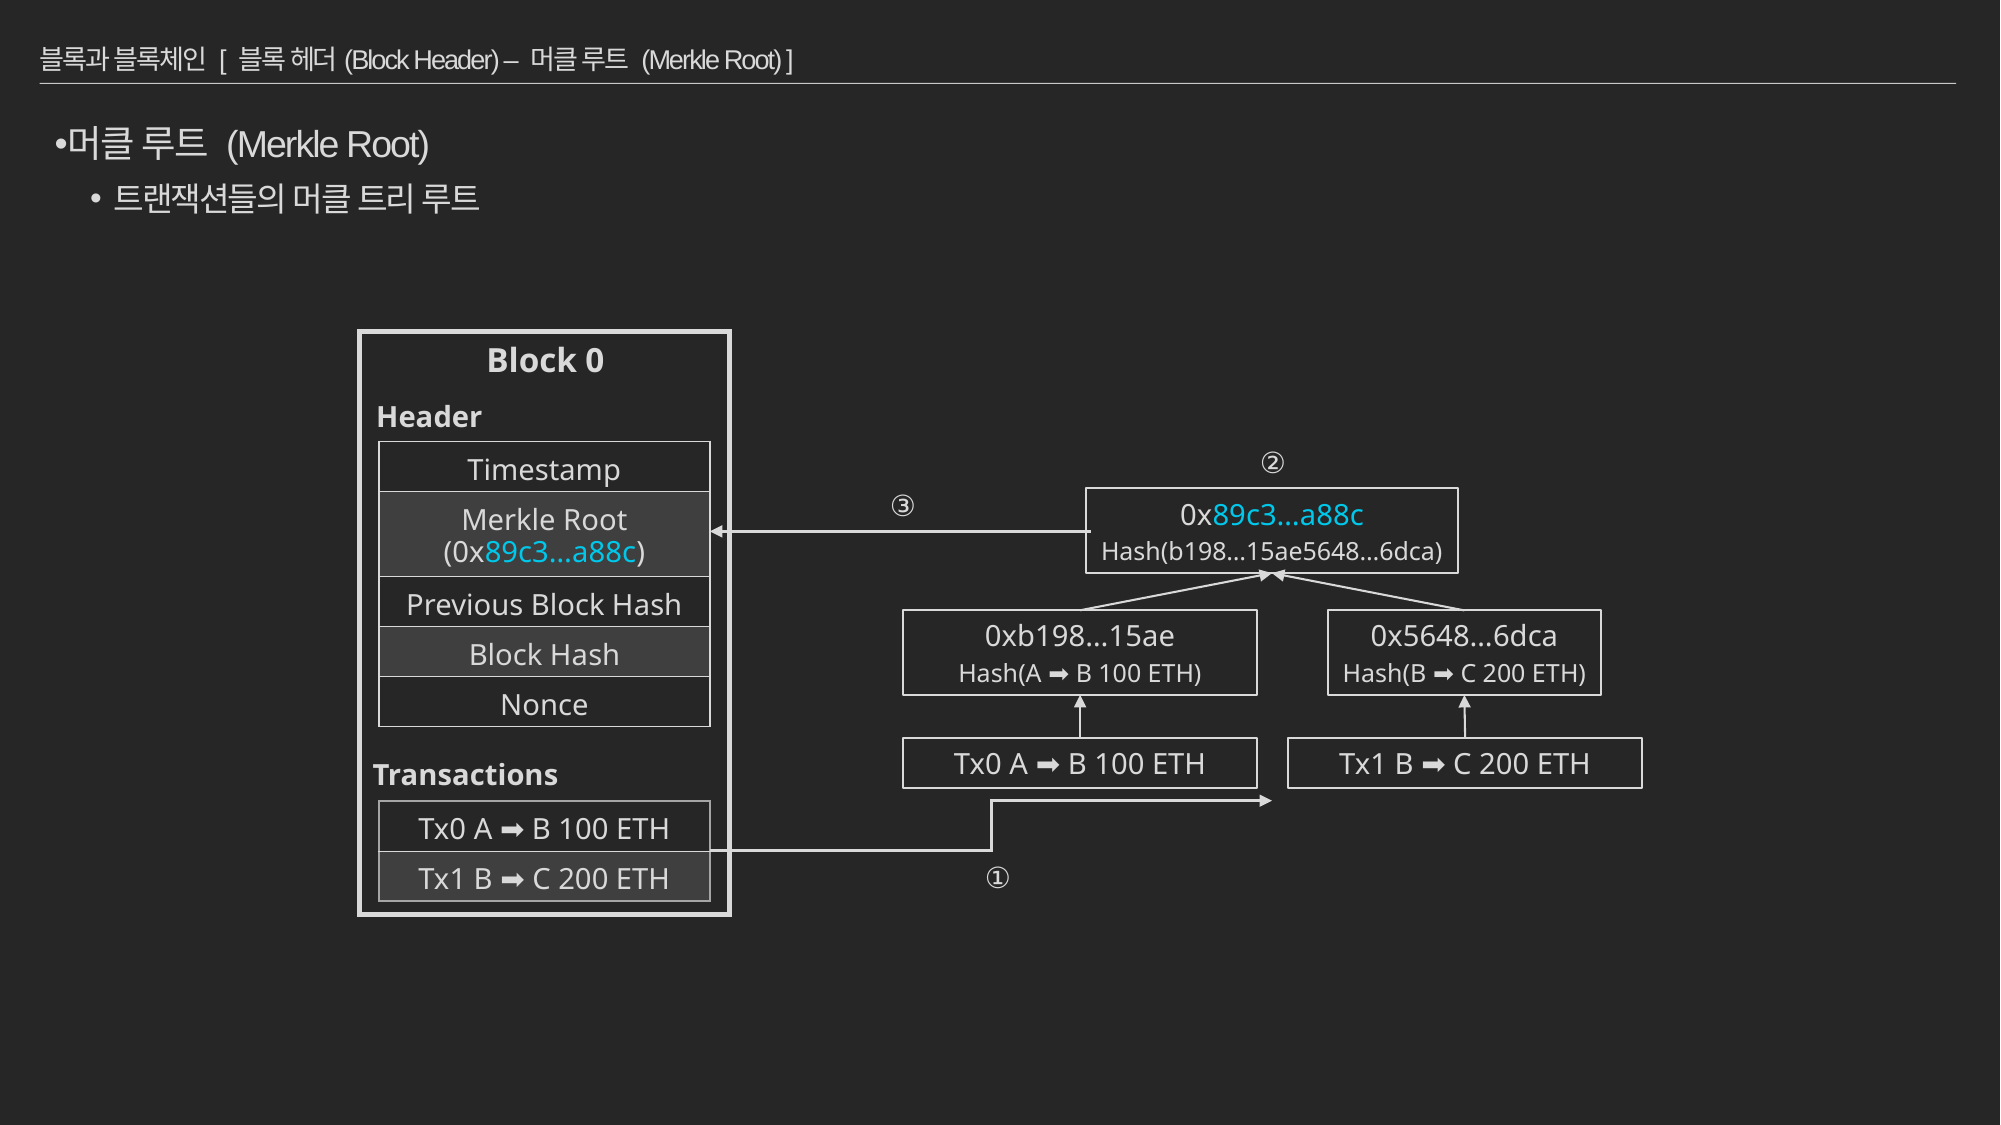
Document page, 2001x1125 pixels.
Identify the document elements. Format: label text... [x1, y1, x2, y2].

table_cell Tx1 B ➡ C 200 ETH [380, 852, 709, 900]
text_box ③ [852, 480, 954, 530]
list 머클 루트 (Merkle Root) 트랜잭션들의 머클 트리 루트 [39, 110, 1957, 263]
table_header Tx0 A ➡ B 100 ETH [380, 802, 709, 851]
text_box [358, 331, 730, 800]
text_box Block 0 [471, 331, 620, 387]
table_header Timestamp [380, 442, 709, 491]
table_cell Merkle Root [380, 492, 709, 576]
table_cell Previous Block Hash [380, 577, 709, 626]
table_cell Nonce [380, 677, 709, 726]
text_box (0x89c3…a88c) [428, 525, 661, 576]
title 블록과 블록체인 [ 블록 헤더(Block Header) – 머클 루트 (Merkle Root) ] [39, 31, 1961, 84]
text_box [902, 488, 1643, 789]
text_box Header [361, 390, 498, 441]
text_box ② [1222, 437, 1324, 487]
text_box ① [947, 852, 1049, 902]
table_cell Block Hash [380, 627, 709, 676]
text_box [358, 799, 730, 916]
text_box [709, 800, 1272, 851]
text_box Transactions [357, 748, 574, 799]
